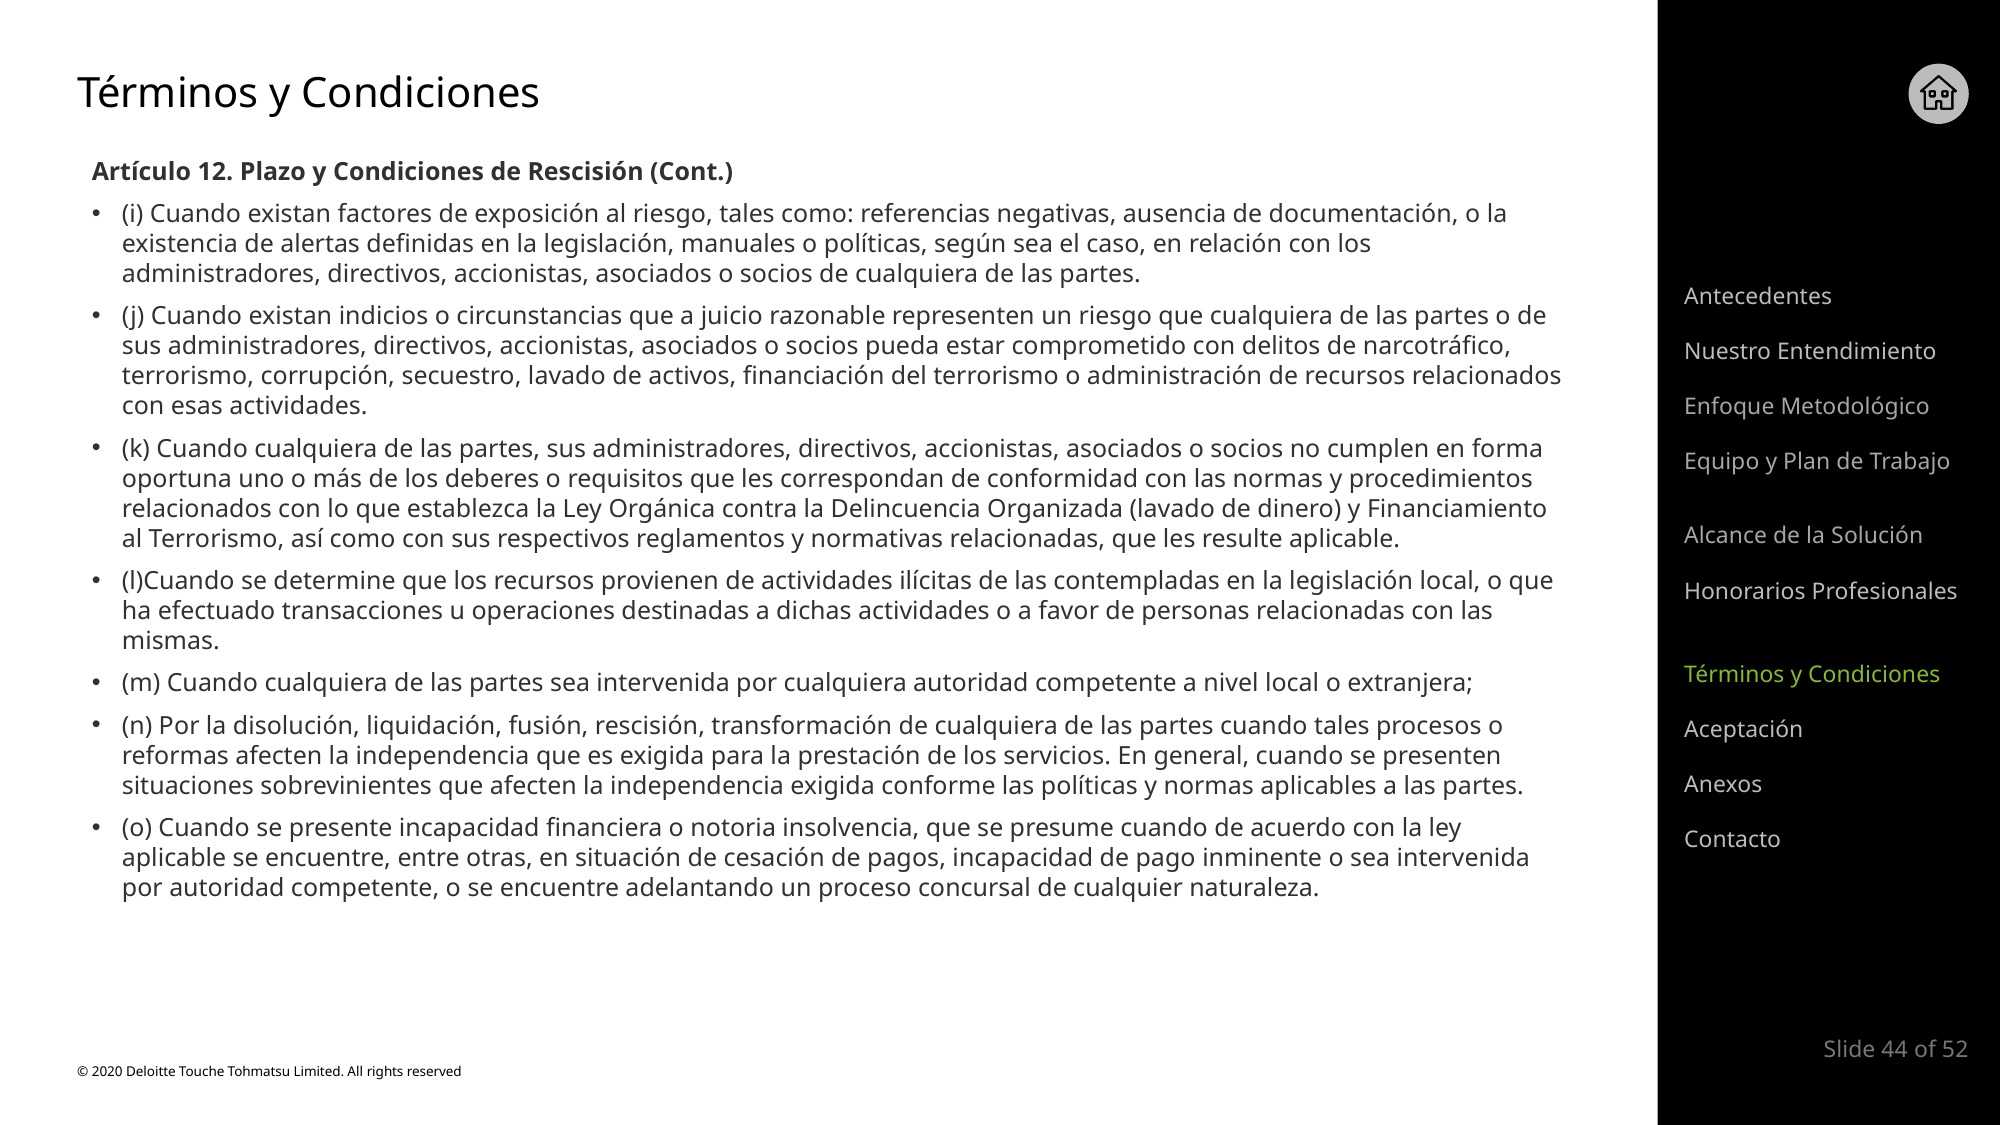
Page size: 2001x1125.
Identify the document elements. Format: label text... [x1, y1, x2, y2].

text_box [76, 139, 1581, 1057]
text_box Antecedentes [1684, 281, 1975, 310]
title Términos y Condiciones [77, 66, 1581, 121]
text_box Honorarios Profesionales [1684, 576, 1968, 604]
text_box Alcance de la Solución [1684, 520, 1968, 549]
text_box Términos y Condiciones [1684, 660, 1968, 688]
text_box Anexos [1684, 769, 1968, 798]
text_box Contacto [1684, 824, 1968, 852]
text_box Aceptación [1684, 714, 1968, 743]
text_box Equipo y Plan de Trabajo [1684, 446, 1968, 475]
text_box Enfoque Metodológico [1684, 391, 1968, 420]
text_box Nuestro Entendimiento [1684, 336, 1968, 365]
